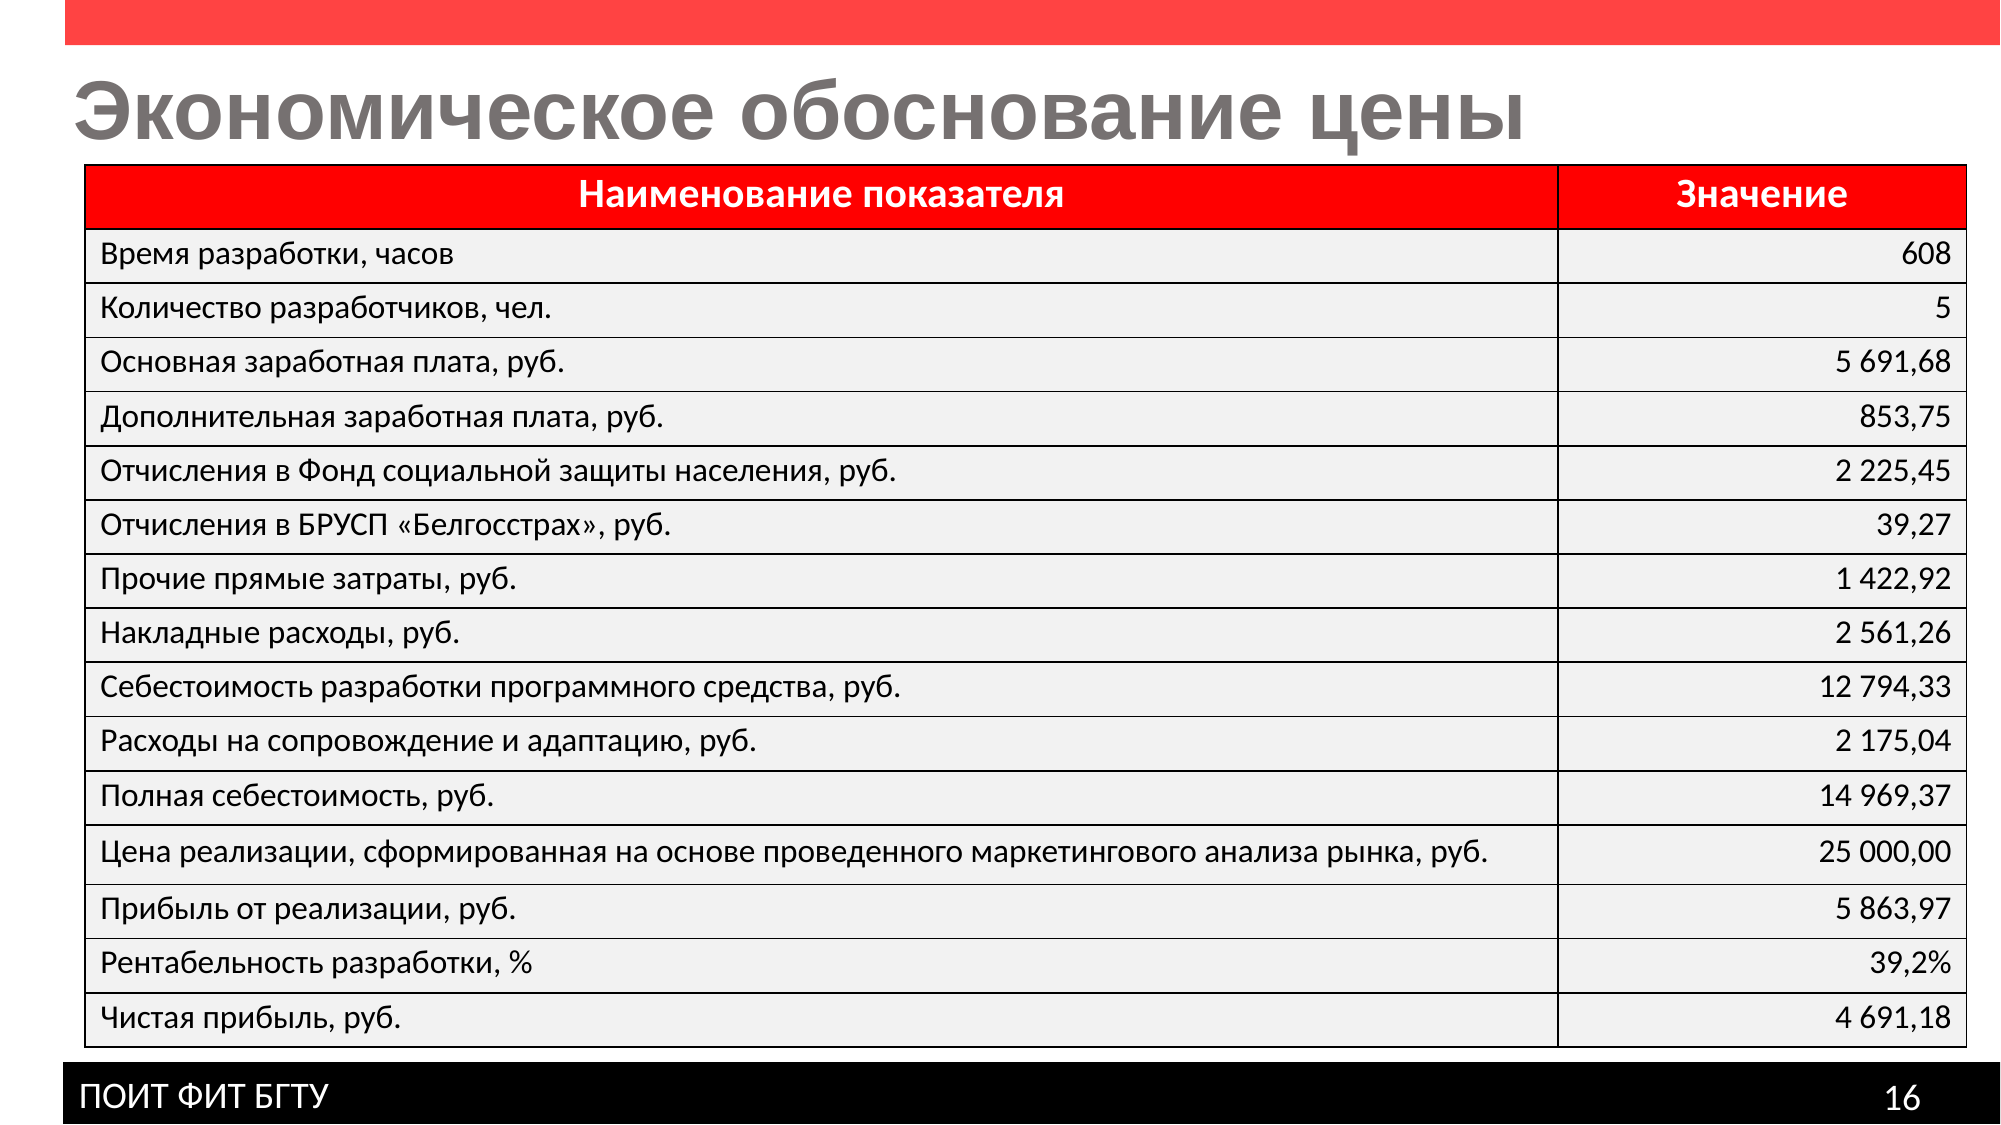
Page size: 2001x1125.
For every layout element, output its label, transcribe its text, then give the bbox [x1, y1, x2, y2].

table_cell 39,2% [1559, 939, 1966, 992]
table_cell 5 863,97 [1559, 885, 1966, 938]
table_cell Время разработки, часов [86, 230, 1557, 282]
table_cell Отчисления в Фонд социальной защиты населения, руб. [86, 447, 1557, 499]
table_header Наименование показателя [86, 166, 1557, 228]
table_cell Отчисления в БРУСП «Белгосстрах», руб. [86, 501, 1557, 553]
table_cell 39,27 [1559, 501, 1966, 553]
table_cell 608 [1559, 230, 1966, 282]
table_cell 2 225,45 [1559, 447, 1966, 499]
table_cell Накладные расходы, руб. [86, 609, 1557, 661]
table_cell Полная себестоимость, руб. [86, 772, 1557, 824]
table_cell Чистая прибыль, руб. [86, 994, 1557, 1046]
table_cell Количество разработчиков, чел. [86, 284, 1557, 337]
table_cell Дополнительная заработная плата, руб. [86, 392, 1557, 445]
table_cell 5 691,68 [1559, 338, 1966, 391]
table_cell 2 175,04 [1559, 717, 1966, 770]
table_cell Основная заработная плата, руб. [86, 338, 1557, 391]
table_cell 2 561,26 [1559, 609, 1966, 661]
table_cell 14 969,37 [1559, 772, 1966, 824]
table_cell Прибыль от реализации, руб. [86, 885, 1557, 938]
table_cell Себестоимость разработки программного средства, руб. [86, 663, 1557, 716]
table_cell 12 794,33 [1559, 663, 1966, 716]
table_cell Прочие прямые затраты, руб. [86, 555, 1557, 607]
table_cell 5 [1559, 284, 1966, 337]
text_box Экономическое обоснование цены [58, 59, 1785, 165]
table_cell Цена реализации, сформированная на основе проведенного маркетингового анализа рынка, руб. [86, 826, 1557, 884]
table_header Значение [1559, 166, 1966, 228]
table_cell 1 422,92 [1559, 555, 1966, 607]
table_cell 25 000,00 [1559, 826, 1966, 884]
table_cell 4 691,18 [1559, 994, 1966, 1046]
table_cell Рентабельность разработки, % [86, 939, 1557, 992]
table_cell Расходы на сопровождение и адаптацию, руб. [86, 717, 1557, 770]
table_cell 853,75 [1559, 392, 1966, 445]
